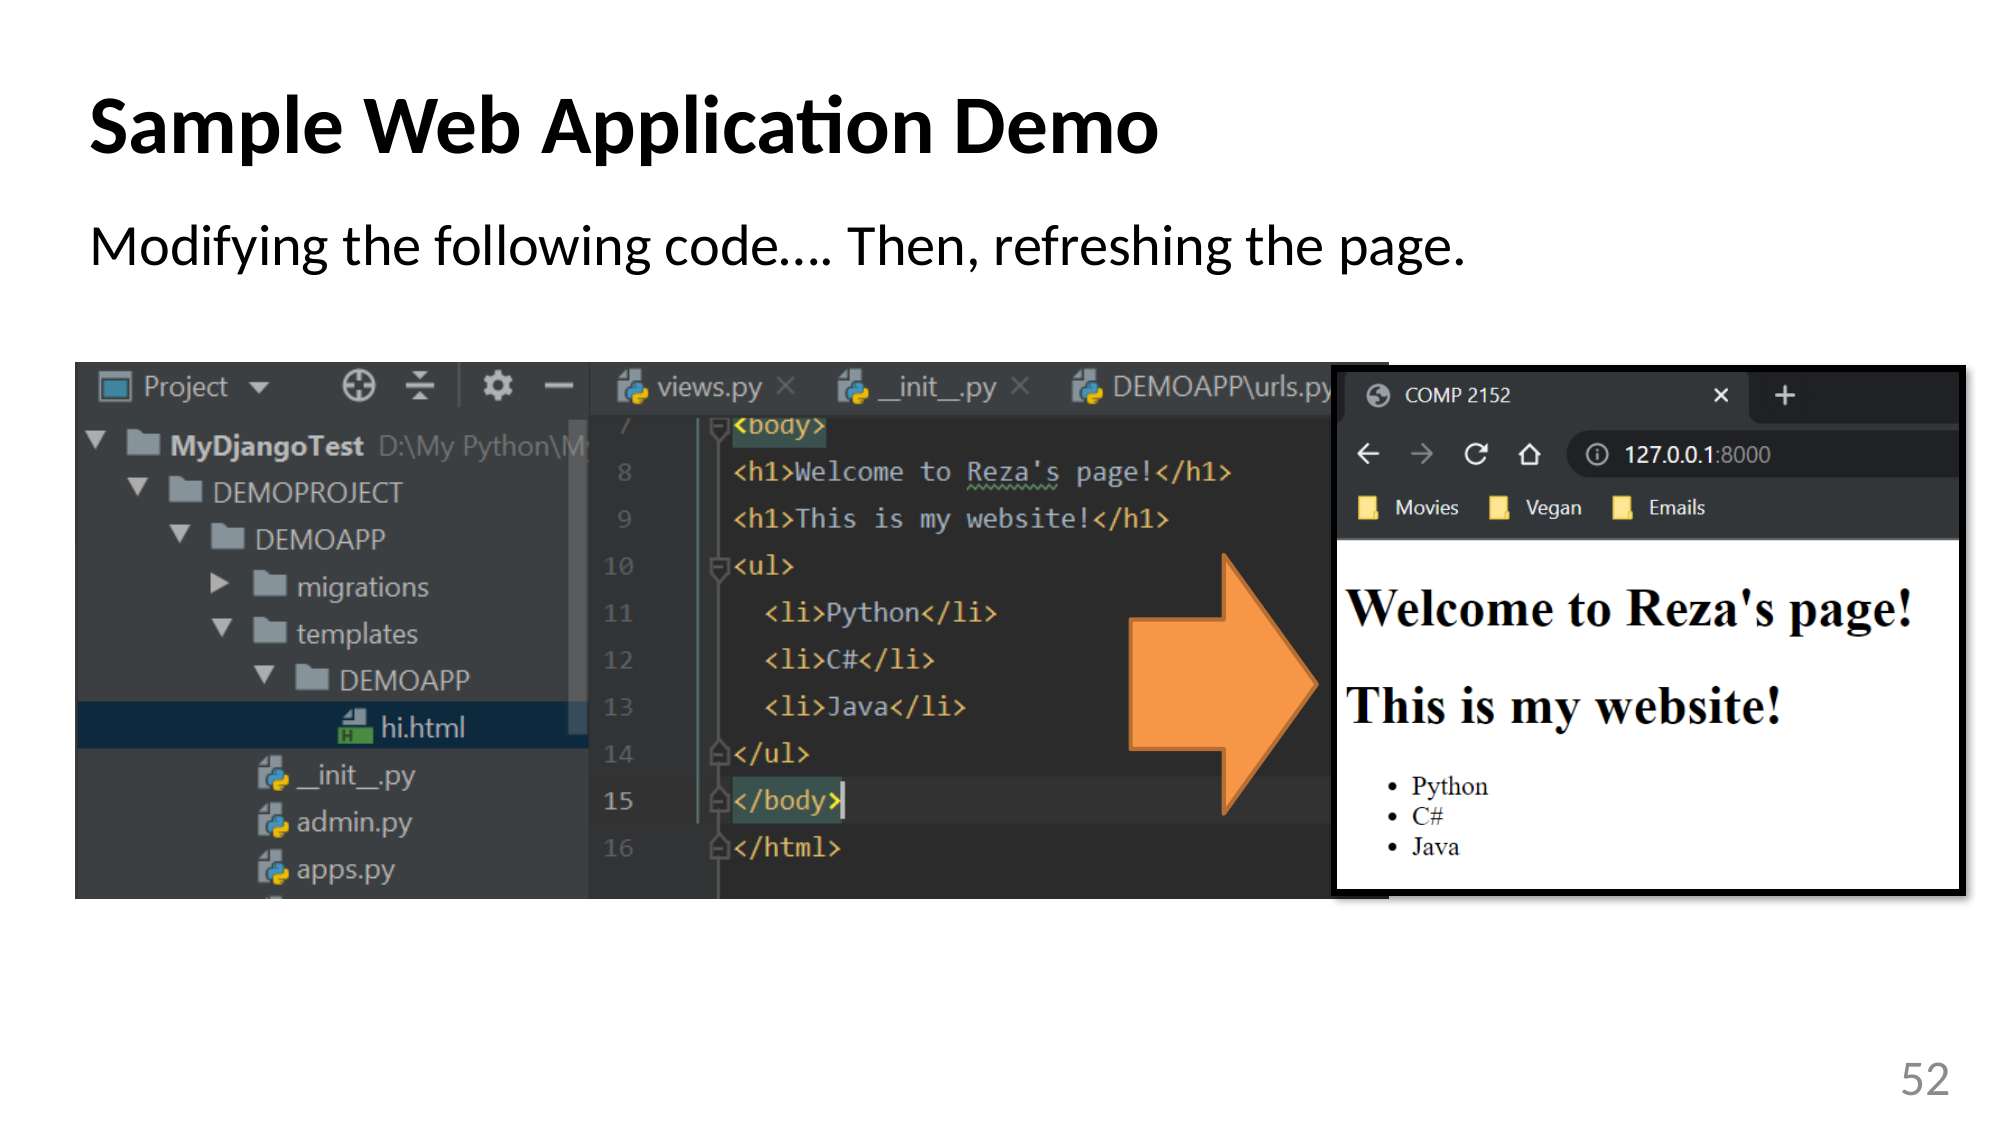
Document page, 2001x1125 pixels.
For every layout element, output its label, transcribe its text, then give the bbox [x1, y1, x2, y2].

text_box Sample Web Application Demo [74, 62, 1875, 178]
slide_number 52 [1875, 1043, 1975, 1107]
text_box Modifying the following code…. Then, refreshing the page. [75, 200, 1900, 285]
picture [74, 362, 1960, 899]
